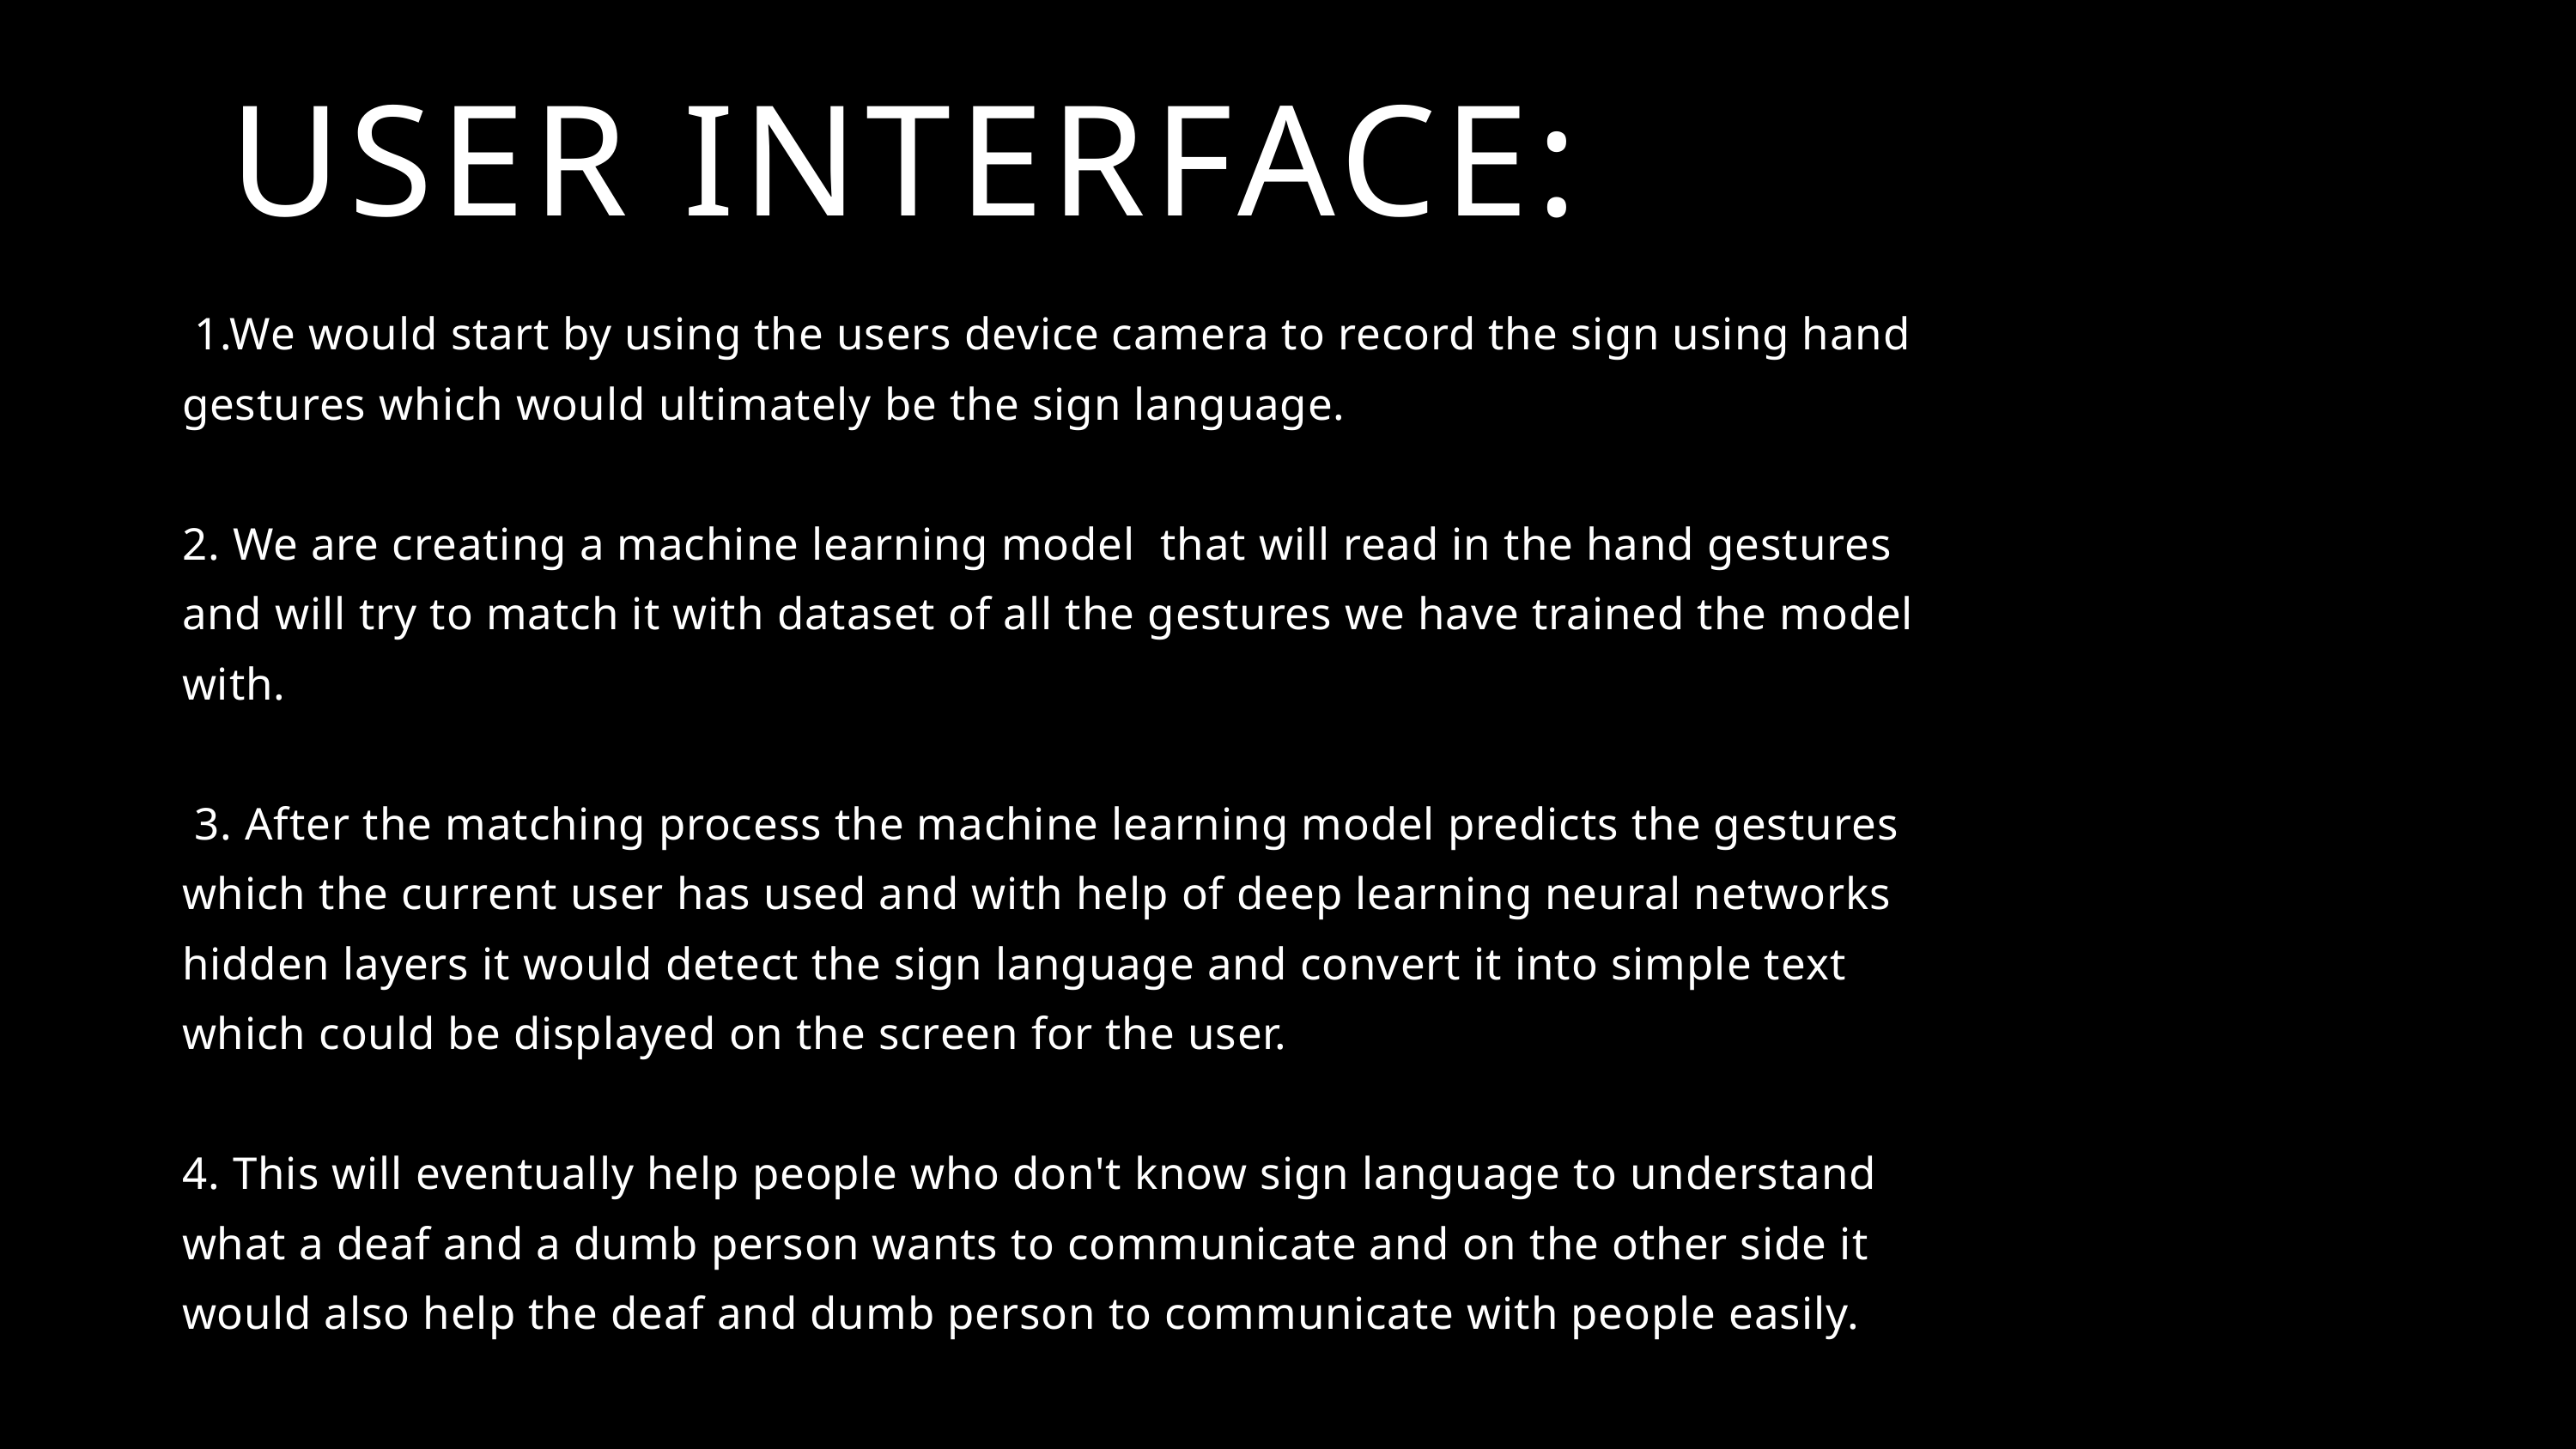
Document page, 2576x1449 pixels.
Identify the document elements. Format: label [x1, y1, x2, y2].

text_box [181, 0, 1986, 1333]
